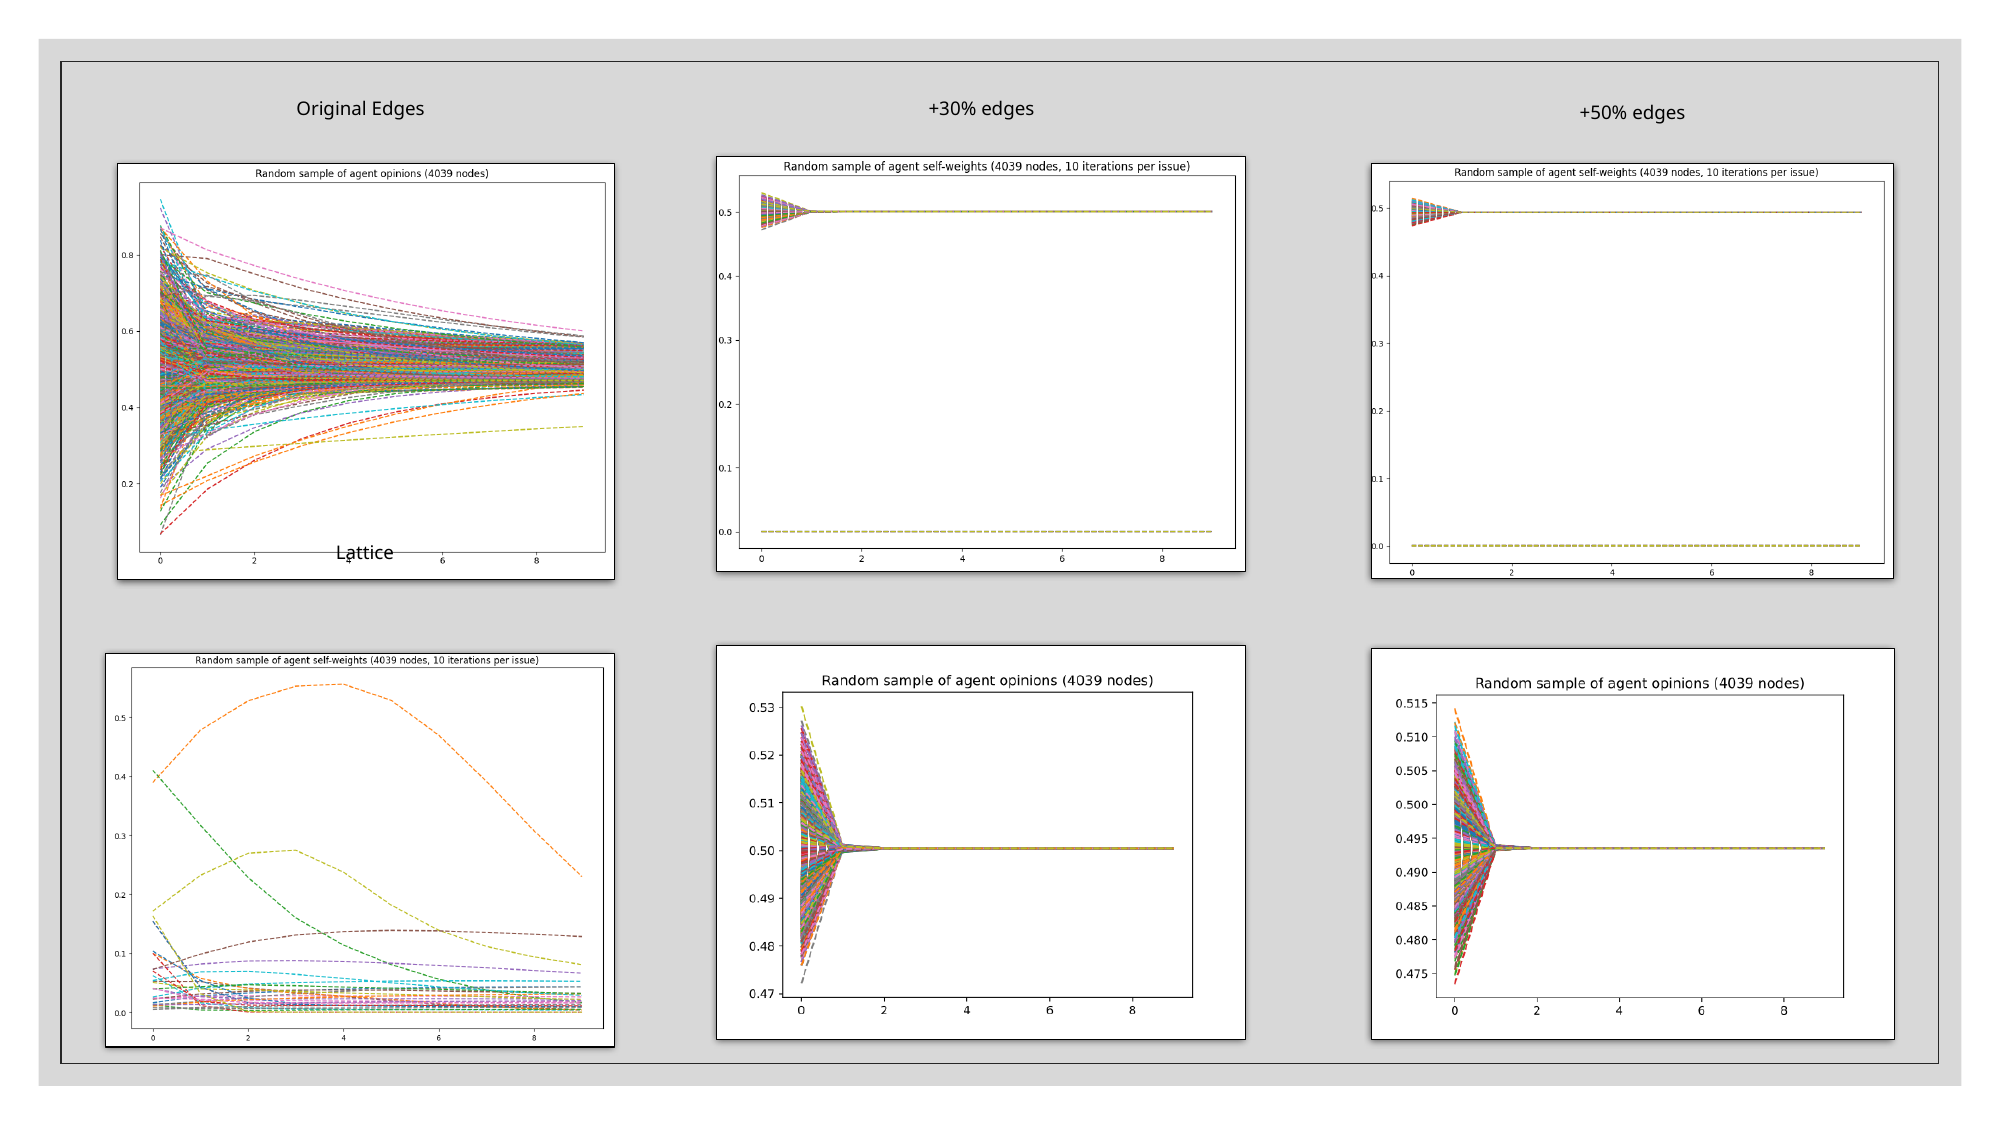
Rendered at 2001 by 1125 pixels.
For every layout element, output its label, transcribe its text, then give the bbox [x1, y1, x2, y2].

picture [1371, 164, 1894, 579]
picture [118, 164, 615, 579]
text_box +30% edges [870, 89, 1093, 127]
picture [106, 653, 615, 1047]
text_box Original Edges [249, 89, 472, 127]
picture [717, 157, 1246, 572]
text_box +50% edges [1521, 93, 1744, 131]
picture [717, 645, 1246, 1039]
picture [1371, 648, 1894, 1039]
